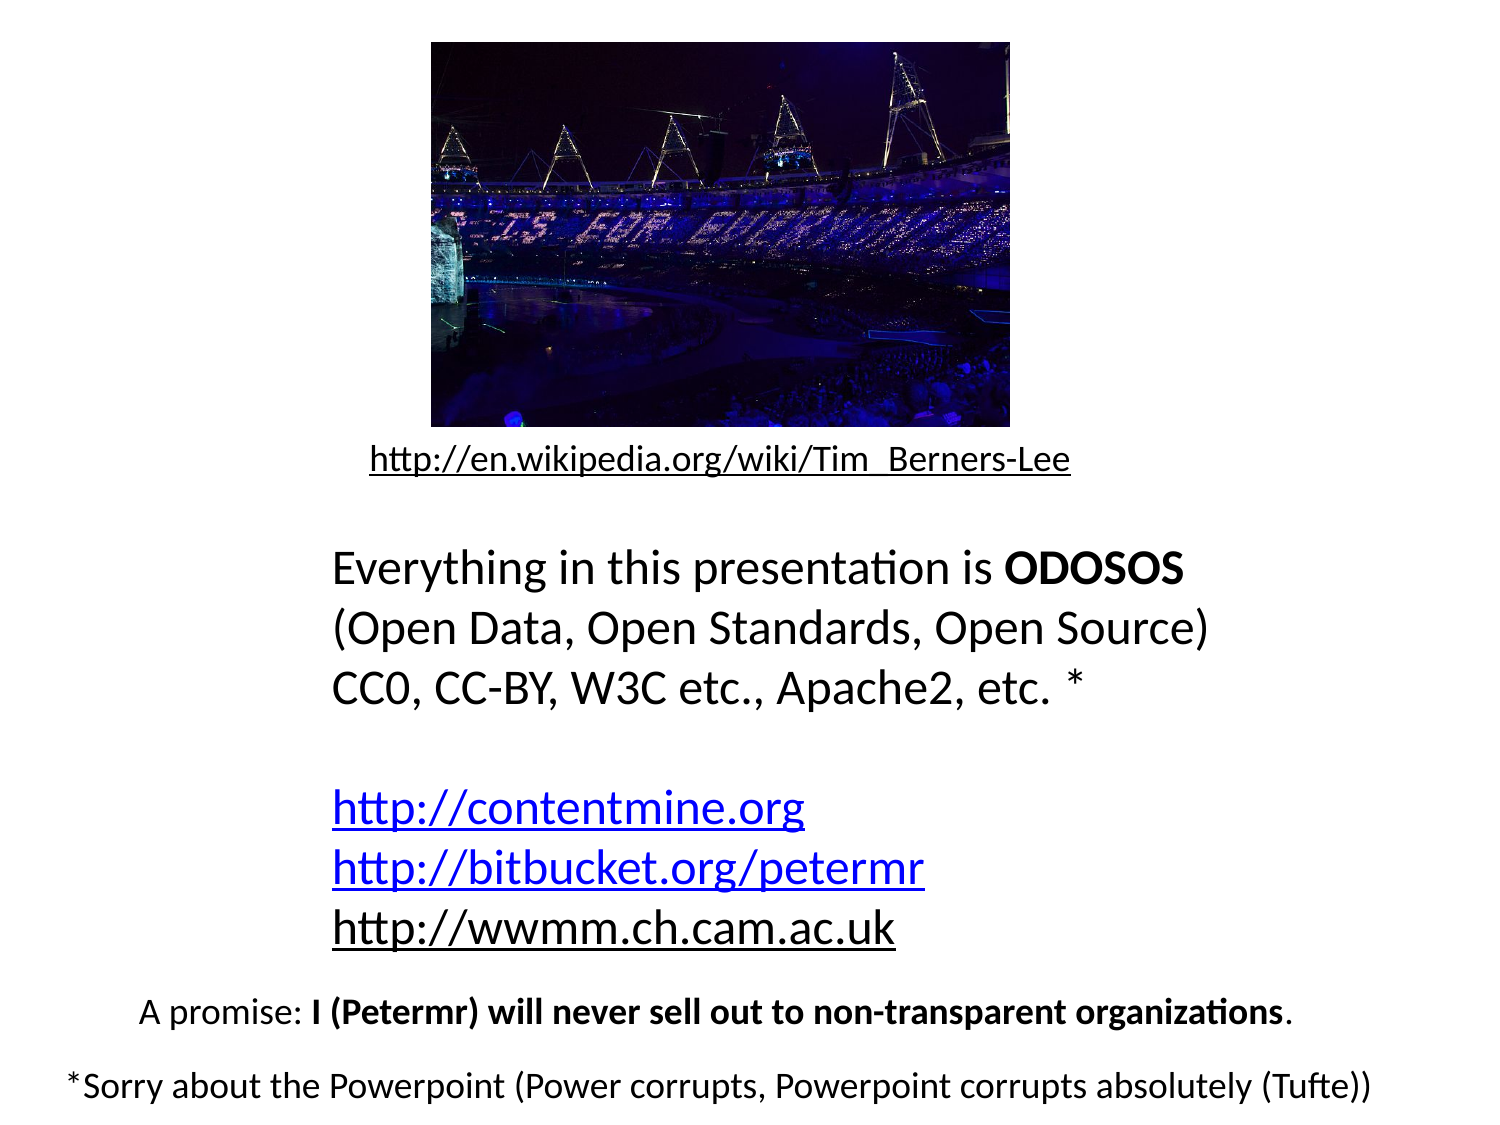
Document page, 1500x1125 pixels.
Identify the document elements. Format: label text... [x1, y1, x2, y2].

text_box http://en.wikipedia.org/wiki/Tim_Berners-Lee [354, 426, 1095, 486]
text_box A promise: I (Petermr) will never sell out to non-transparent organizations. [123, 979, 1329, 1040]
text_box Everything in this presentation is ODOSOS (Open Data, Open Standards, Open Source) CC0, CC-BY, W3C etc., Apache2, etc. * http://contentmine.org http://bitbucket.org/petermr http://wwmm.ch.cam.ac.uk [317, 527, 1226, 979]
text_box *Sorry about the Powerpoint (Power corrupts, Powerpoint corrupts absolutely (Tufte)) [49, 1053, 1389, 1114]
picture [430, 42, 1011, 427]
